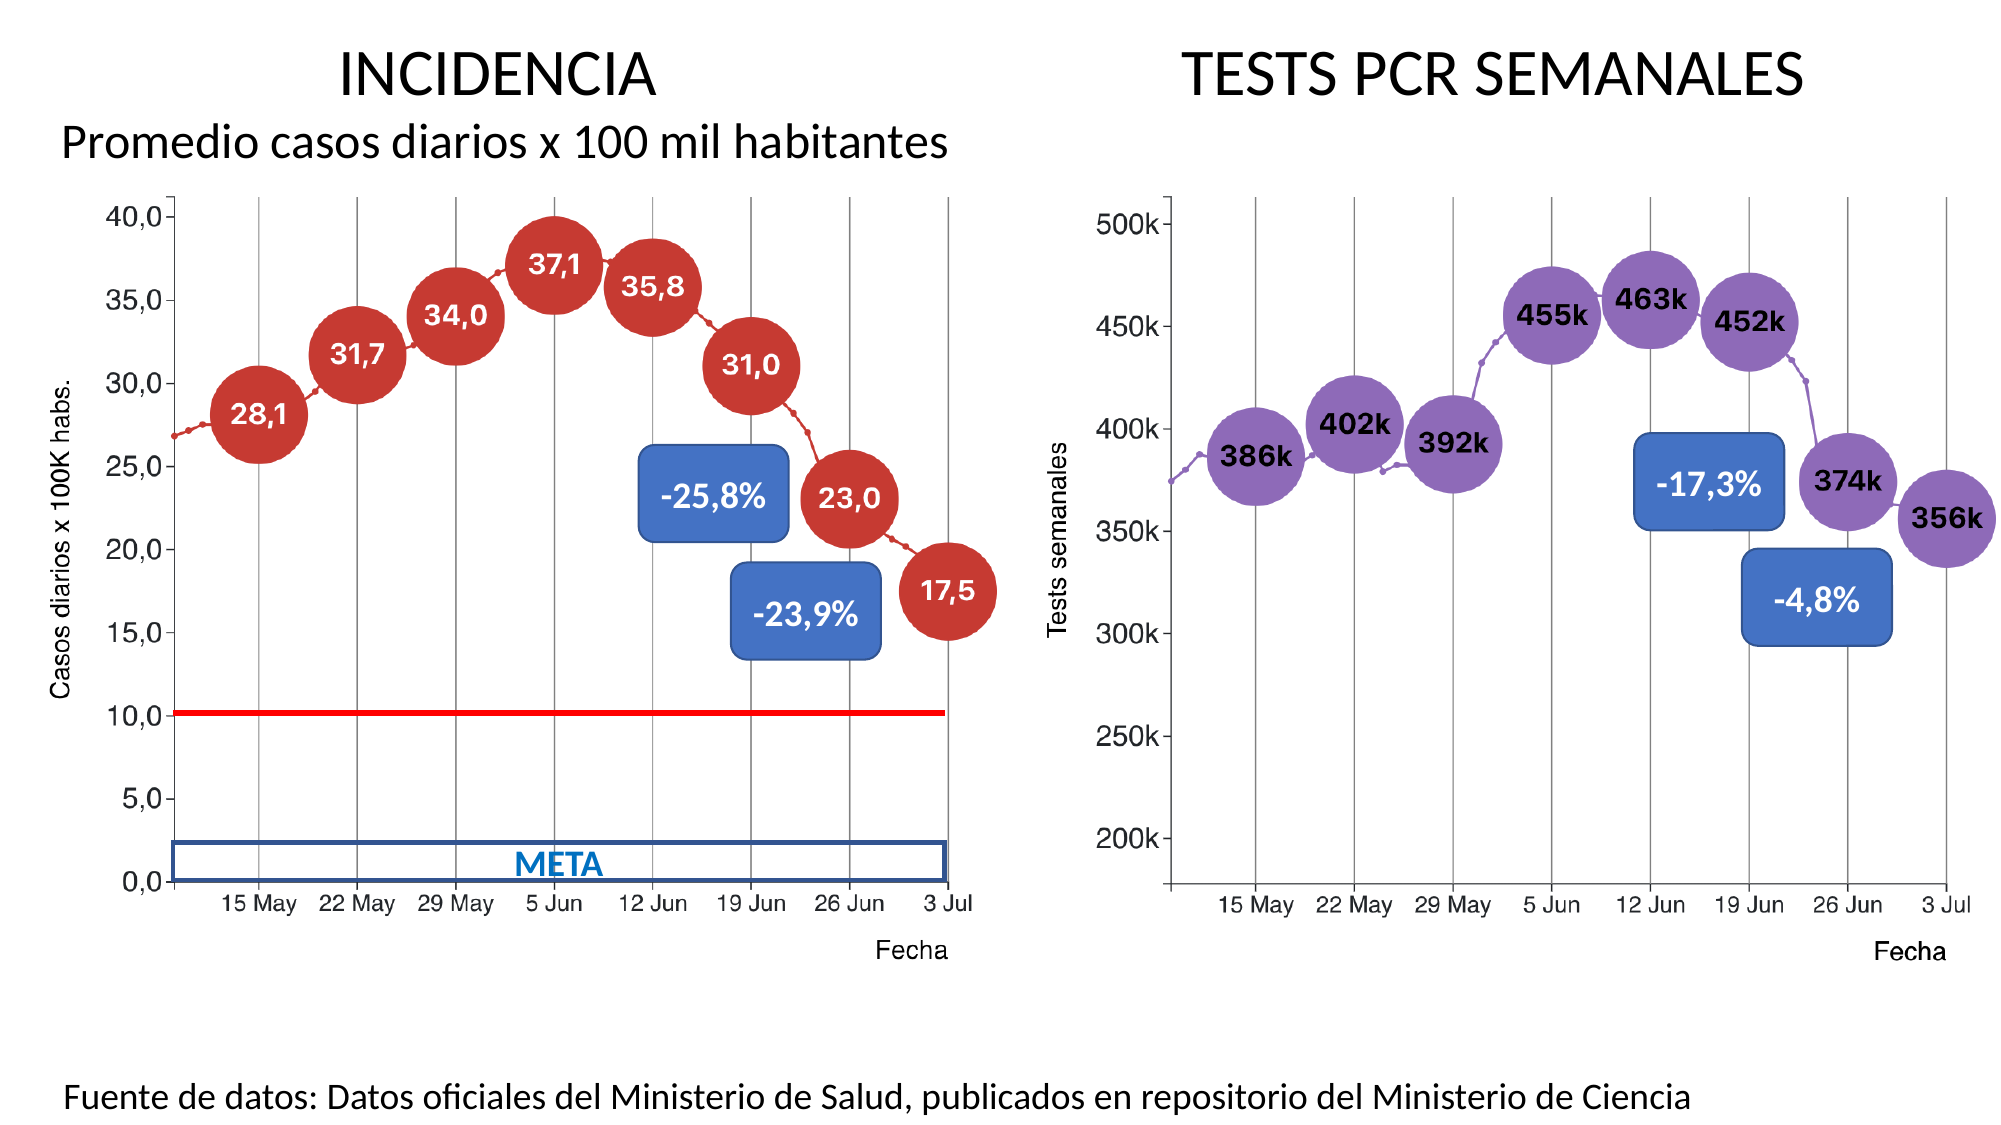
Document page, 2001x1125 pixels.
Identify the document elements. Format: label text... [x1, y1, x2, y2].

picture [31, 183, 1005, 974]
text_box TESTS PCR SEMANALES [1026, 20, 1976, 116]
picture [1034, 183, 2000, 974]
text_box INCIDENCIA Promedio casos diarios x 100 mil habitantes [30, 20, 980, 176]
